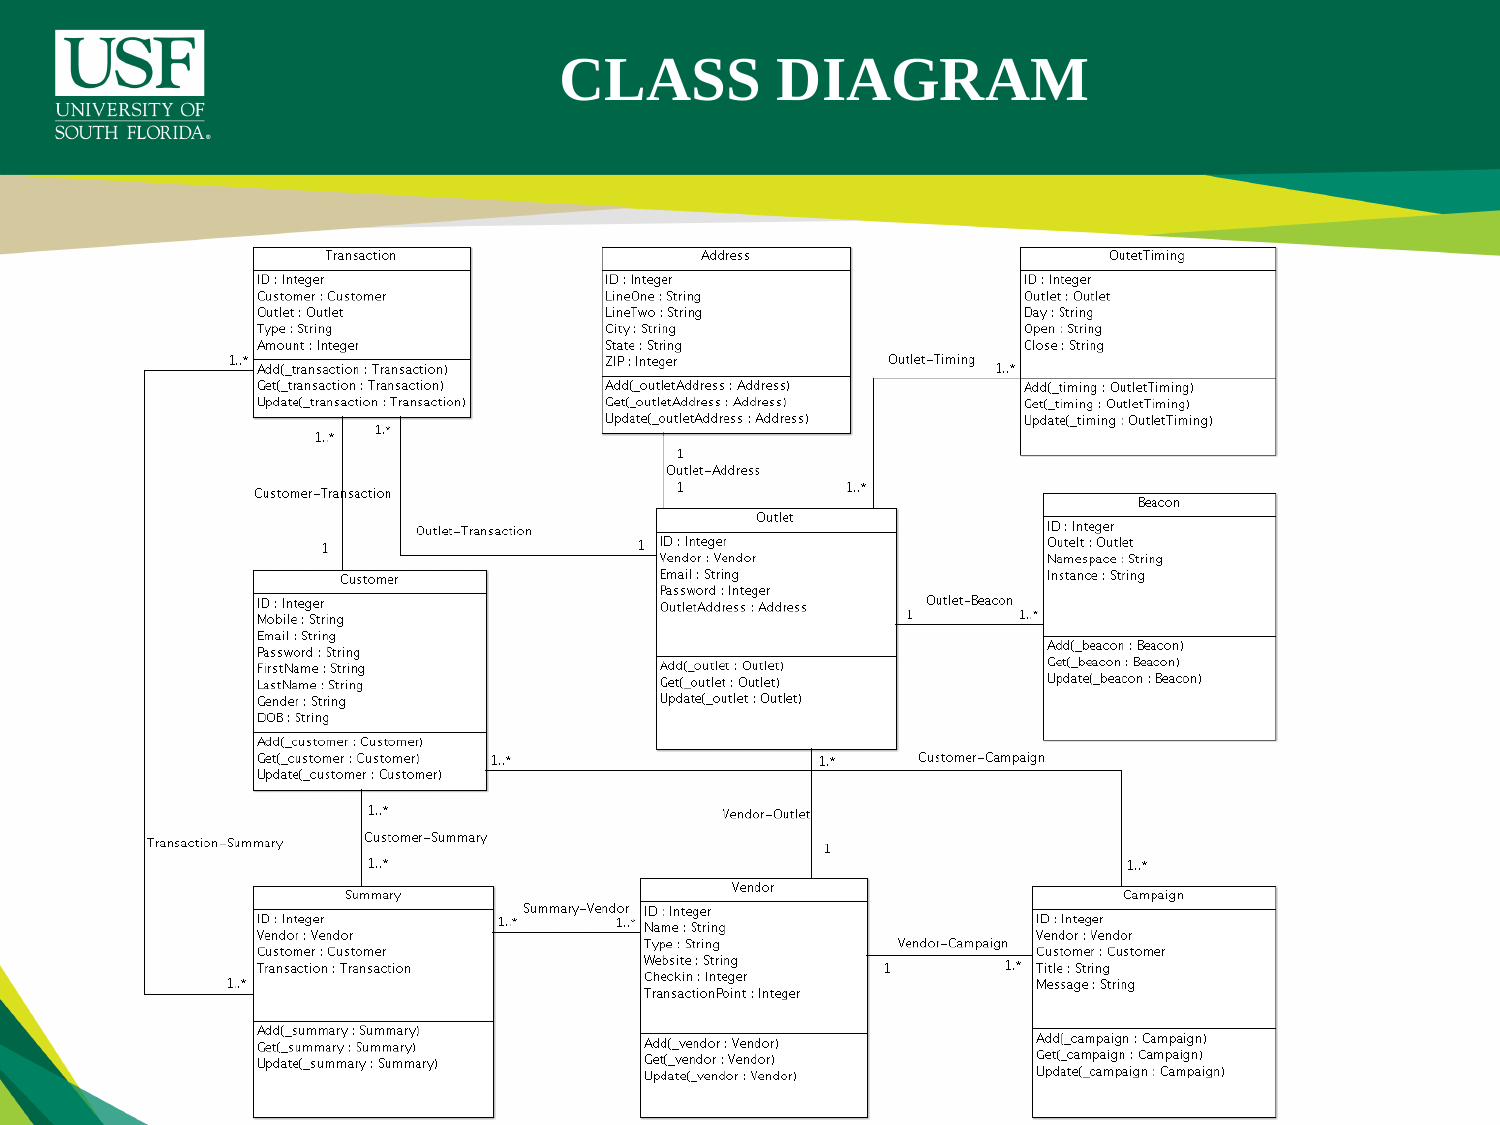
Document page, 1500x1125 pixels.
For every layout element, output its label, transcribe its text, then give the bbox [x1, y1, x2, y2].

picture [0, 0, 1500, 1125]
title CLASS DIAGRAM [224, 0, 1425, 151]
